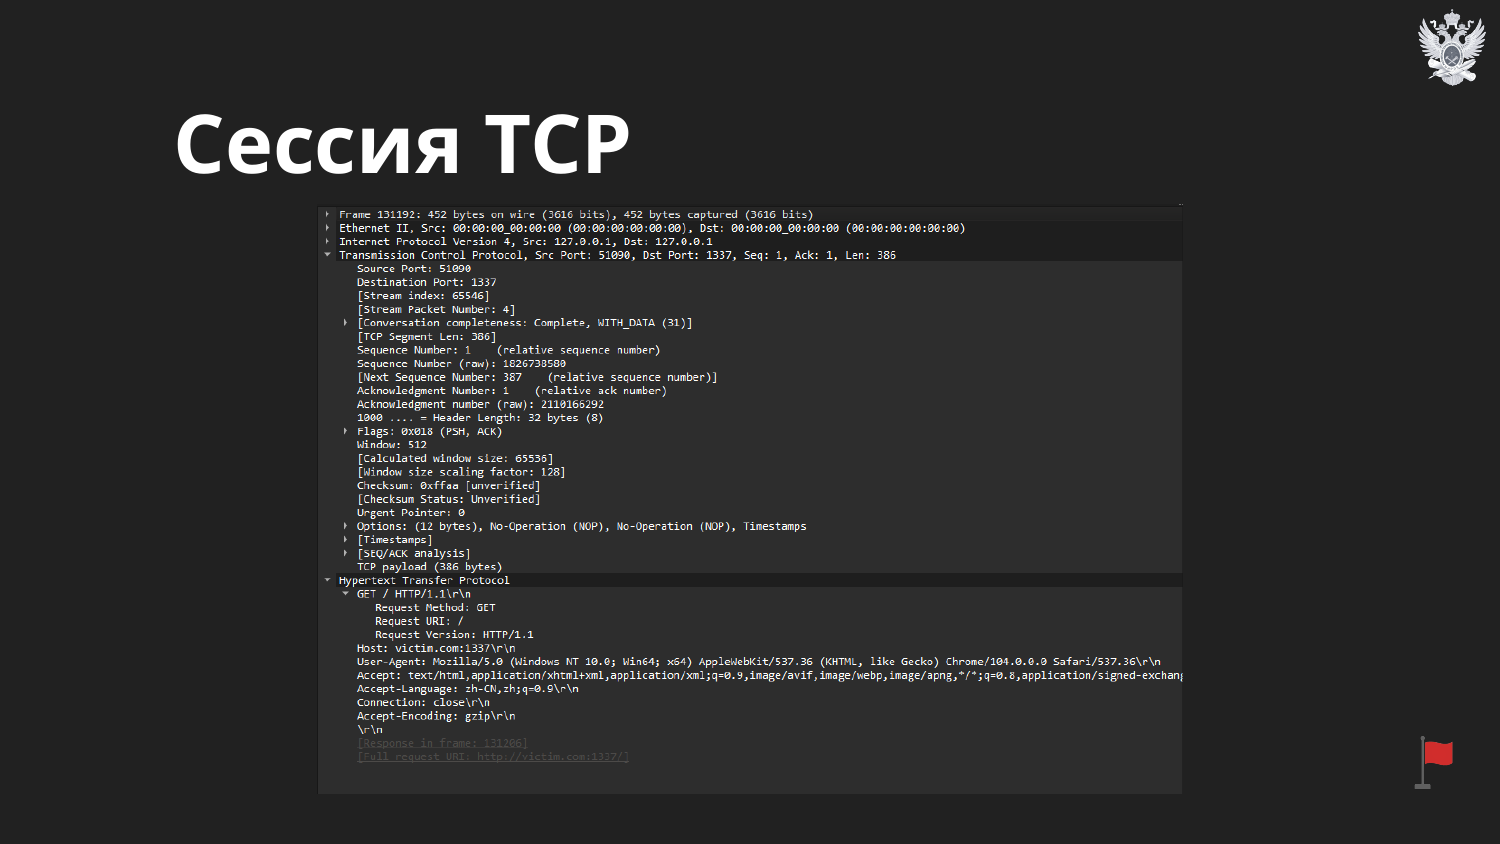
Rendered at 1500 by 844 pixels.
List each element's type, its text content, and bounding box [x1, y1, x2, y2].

title Сессия TCP [158, 55, 1387, 205]
picture [317, 204, 1183, 794]
picture [1403, 0, 1500, 97]
picture [1397, 726, 1470, 799]
